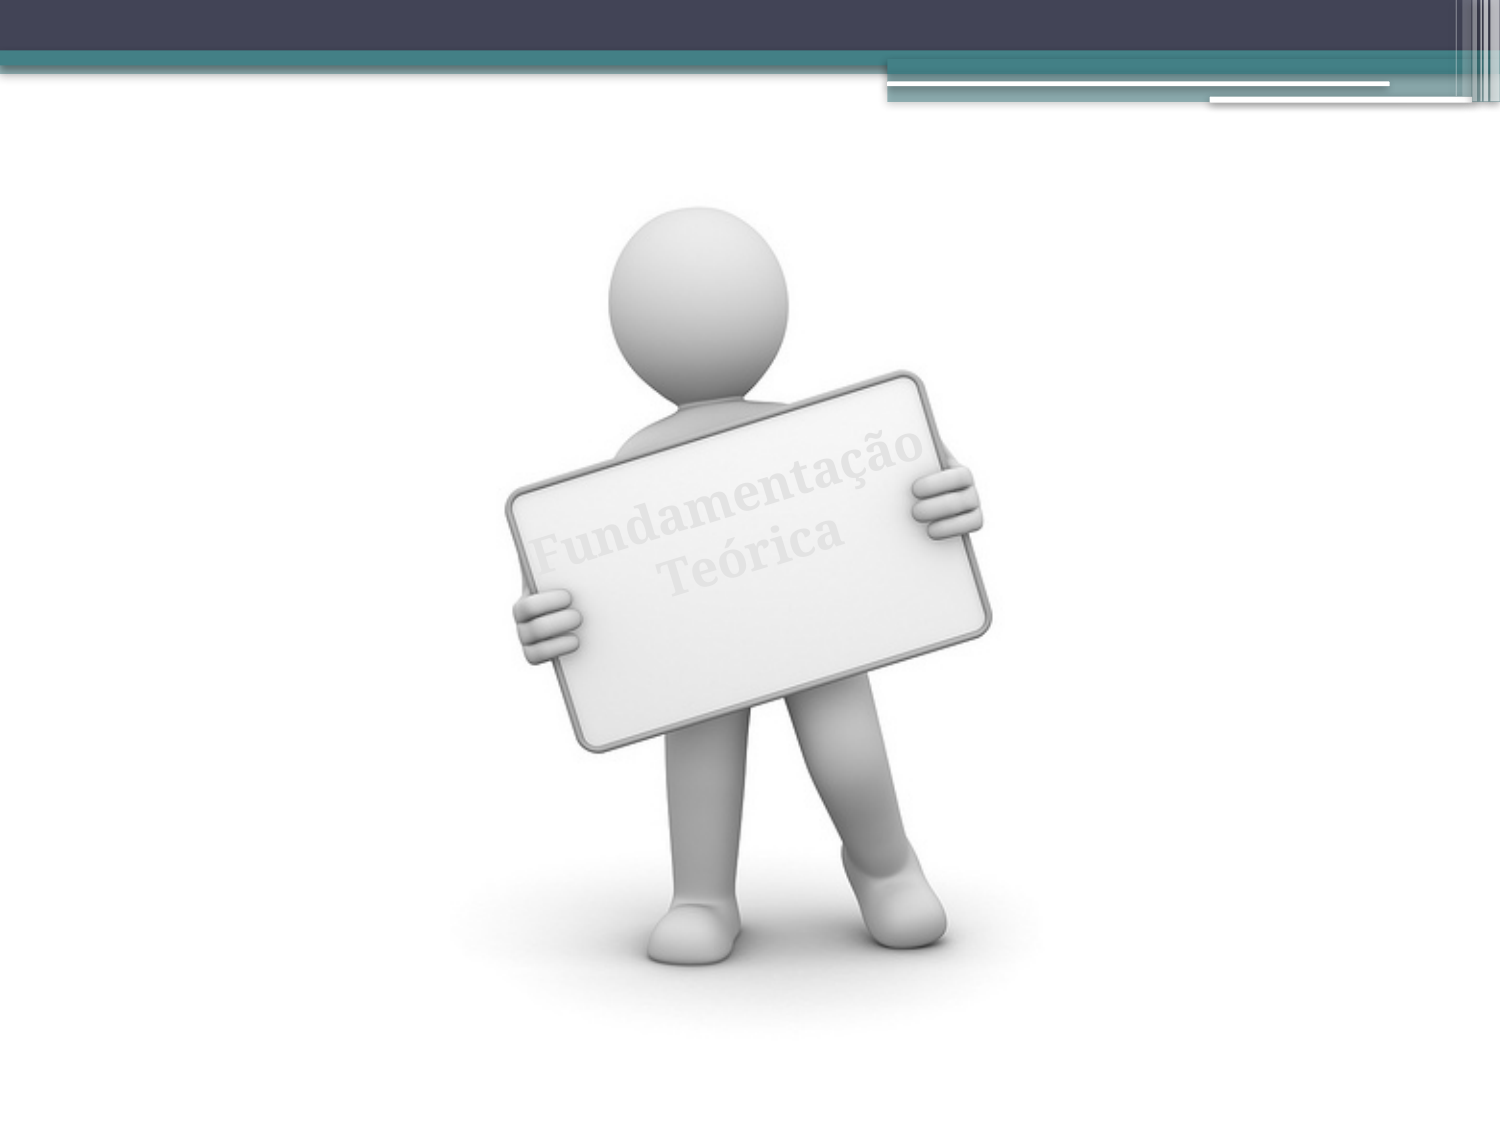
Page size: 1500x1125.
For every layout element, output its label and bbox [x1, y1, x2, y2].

list [74, 118, 1426, 1079]
